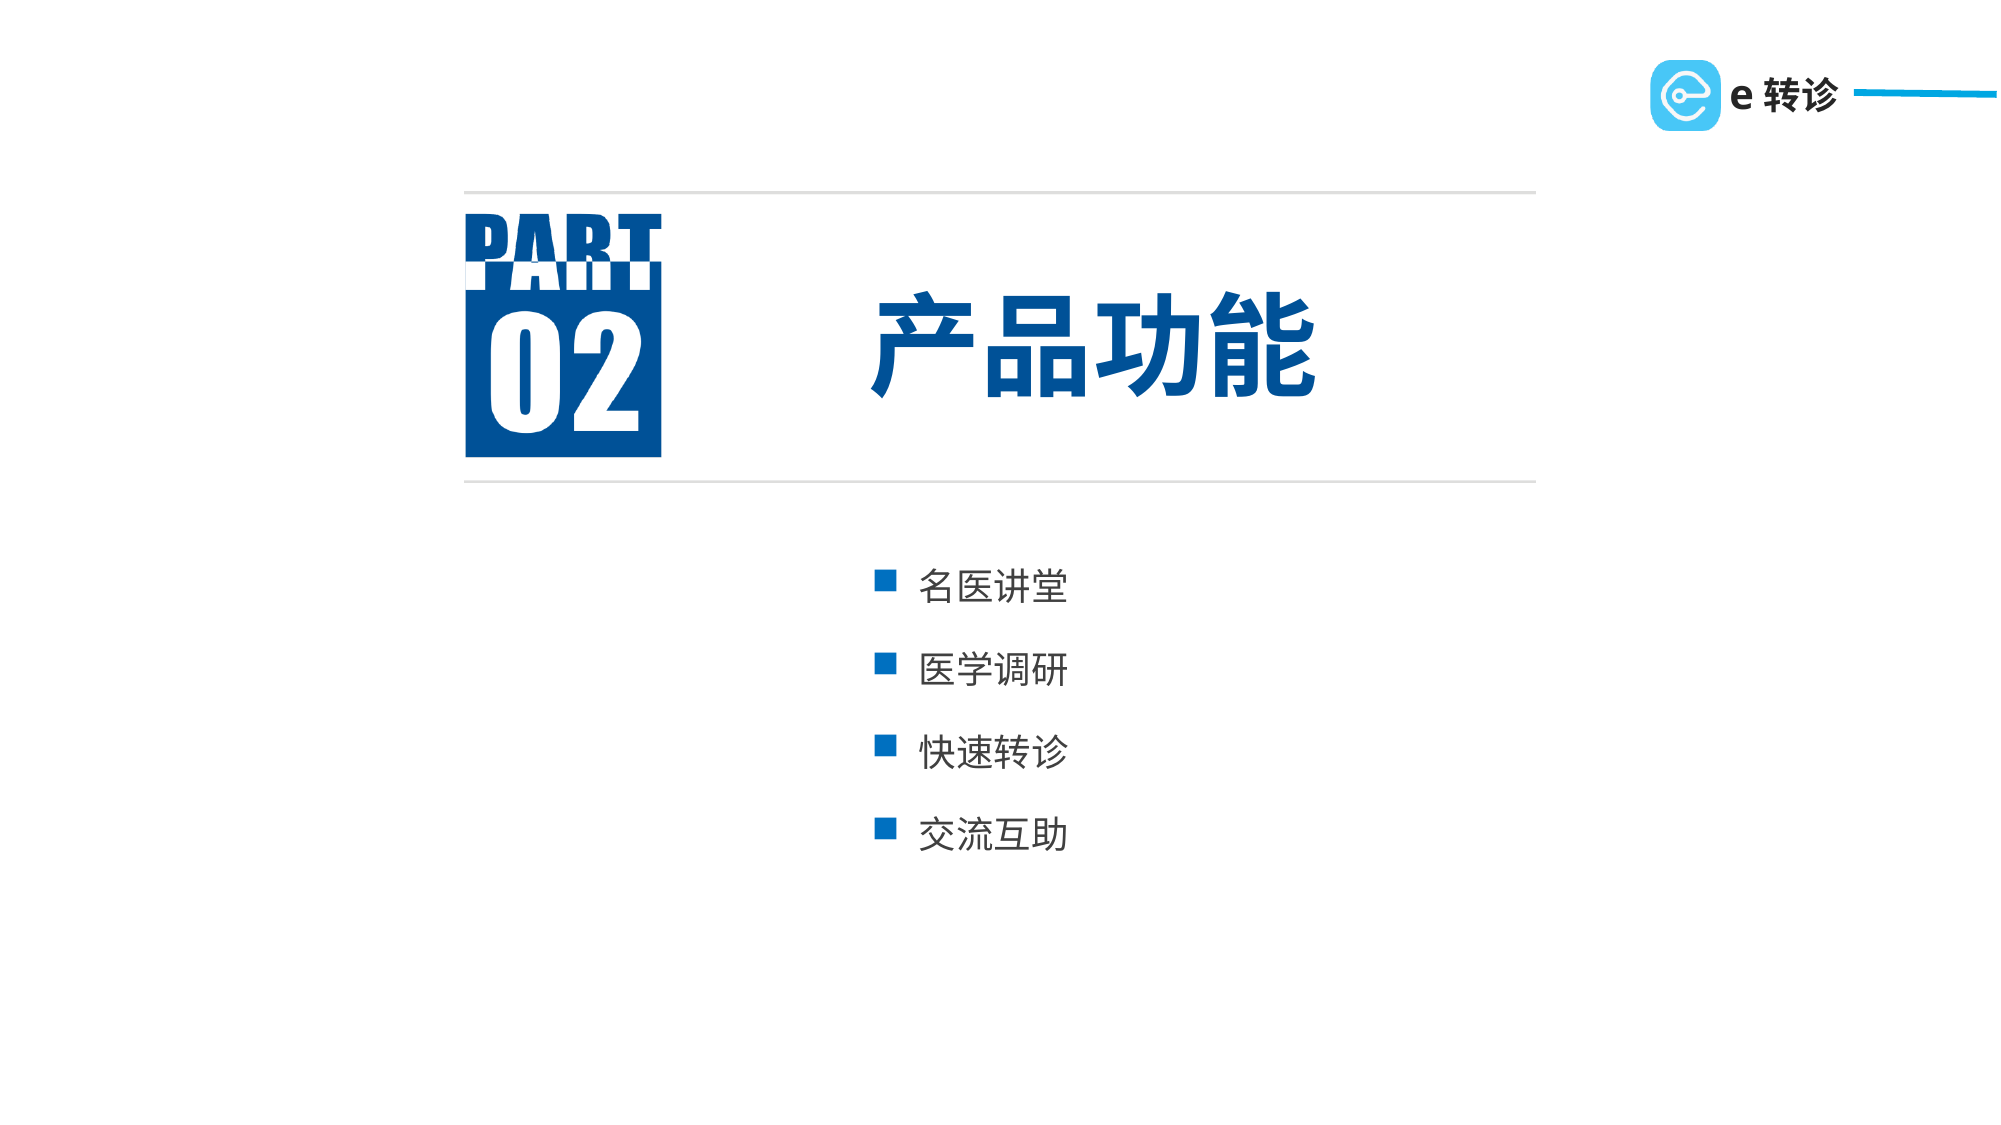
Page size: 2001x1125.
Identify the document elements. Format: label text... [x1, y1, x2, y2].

picture [1650, 60, 1721, 131]
picture [463, 191, 1536, 483]
text_box 快速转诊 [856, 721, 1138, 781]
text_box 交流互助 [856, 804, 1138, 864]
text_box 名医讲堂 [856, 555, 1138, 616]
text_box 医学调研 [856, 638, 1138, 699]
